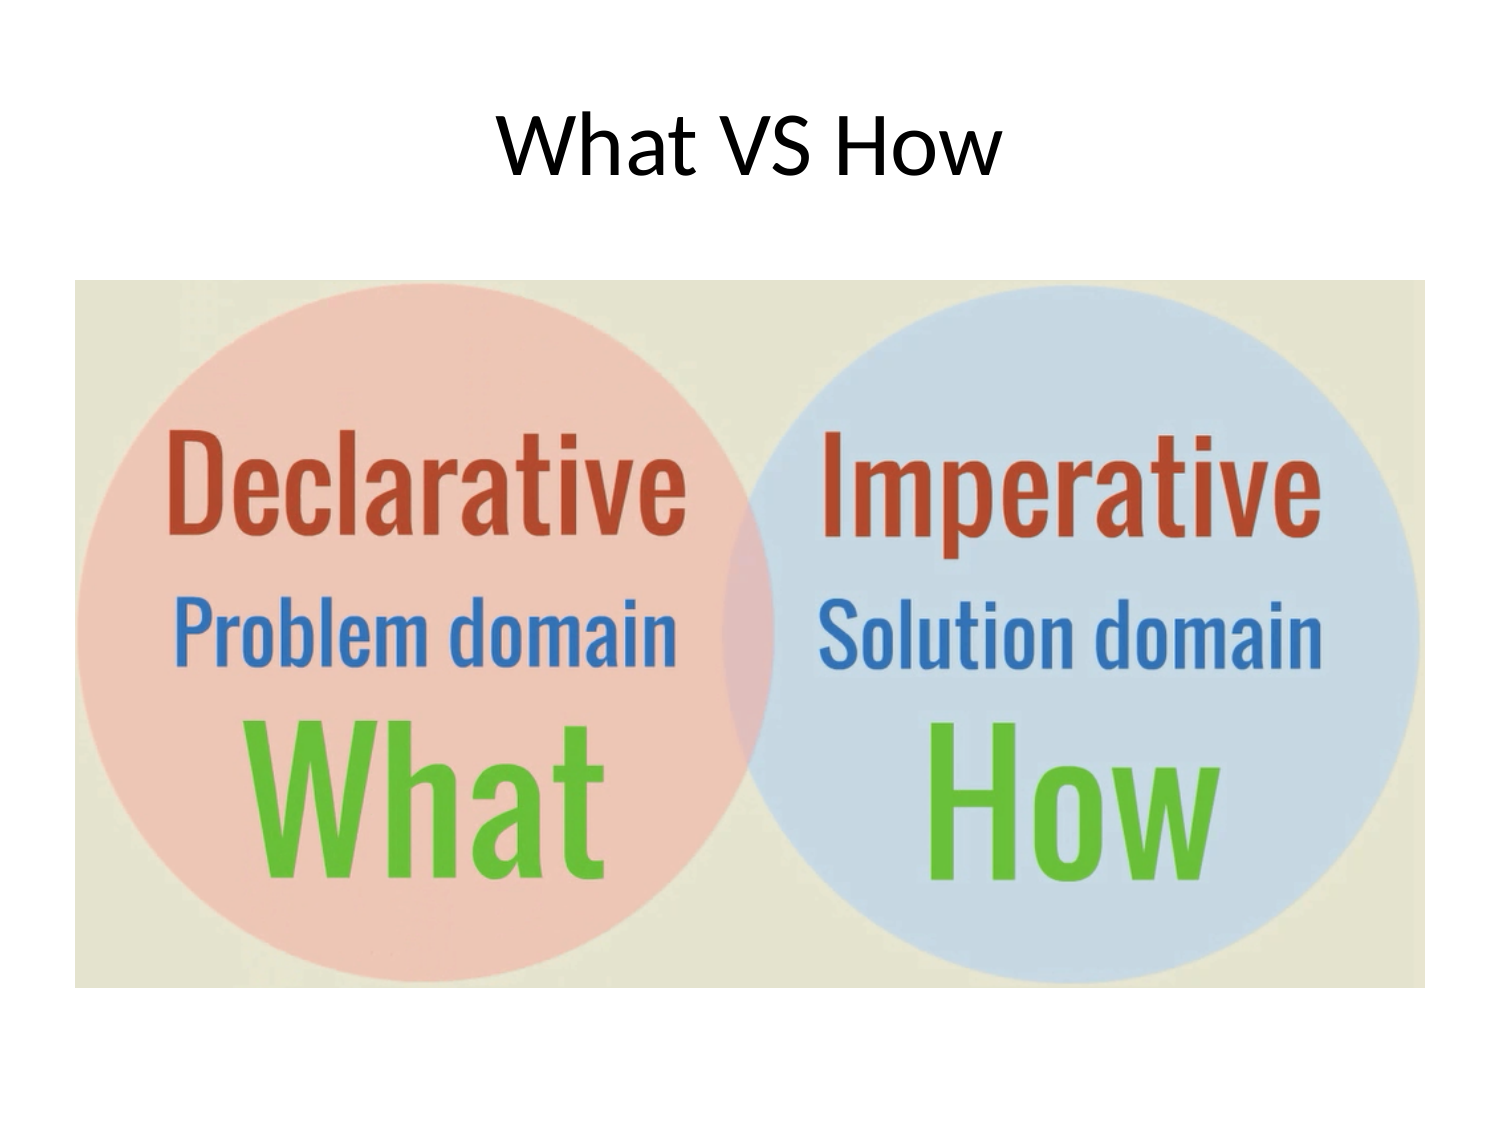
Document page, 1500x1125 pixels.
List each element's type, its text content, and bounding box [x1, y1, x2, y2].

title What VS How [75, 45, 1425, 233]
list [74, 280, 1426, 988]
